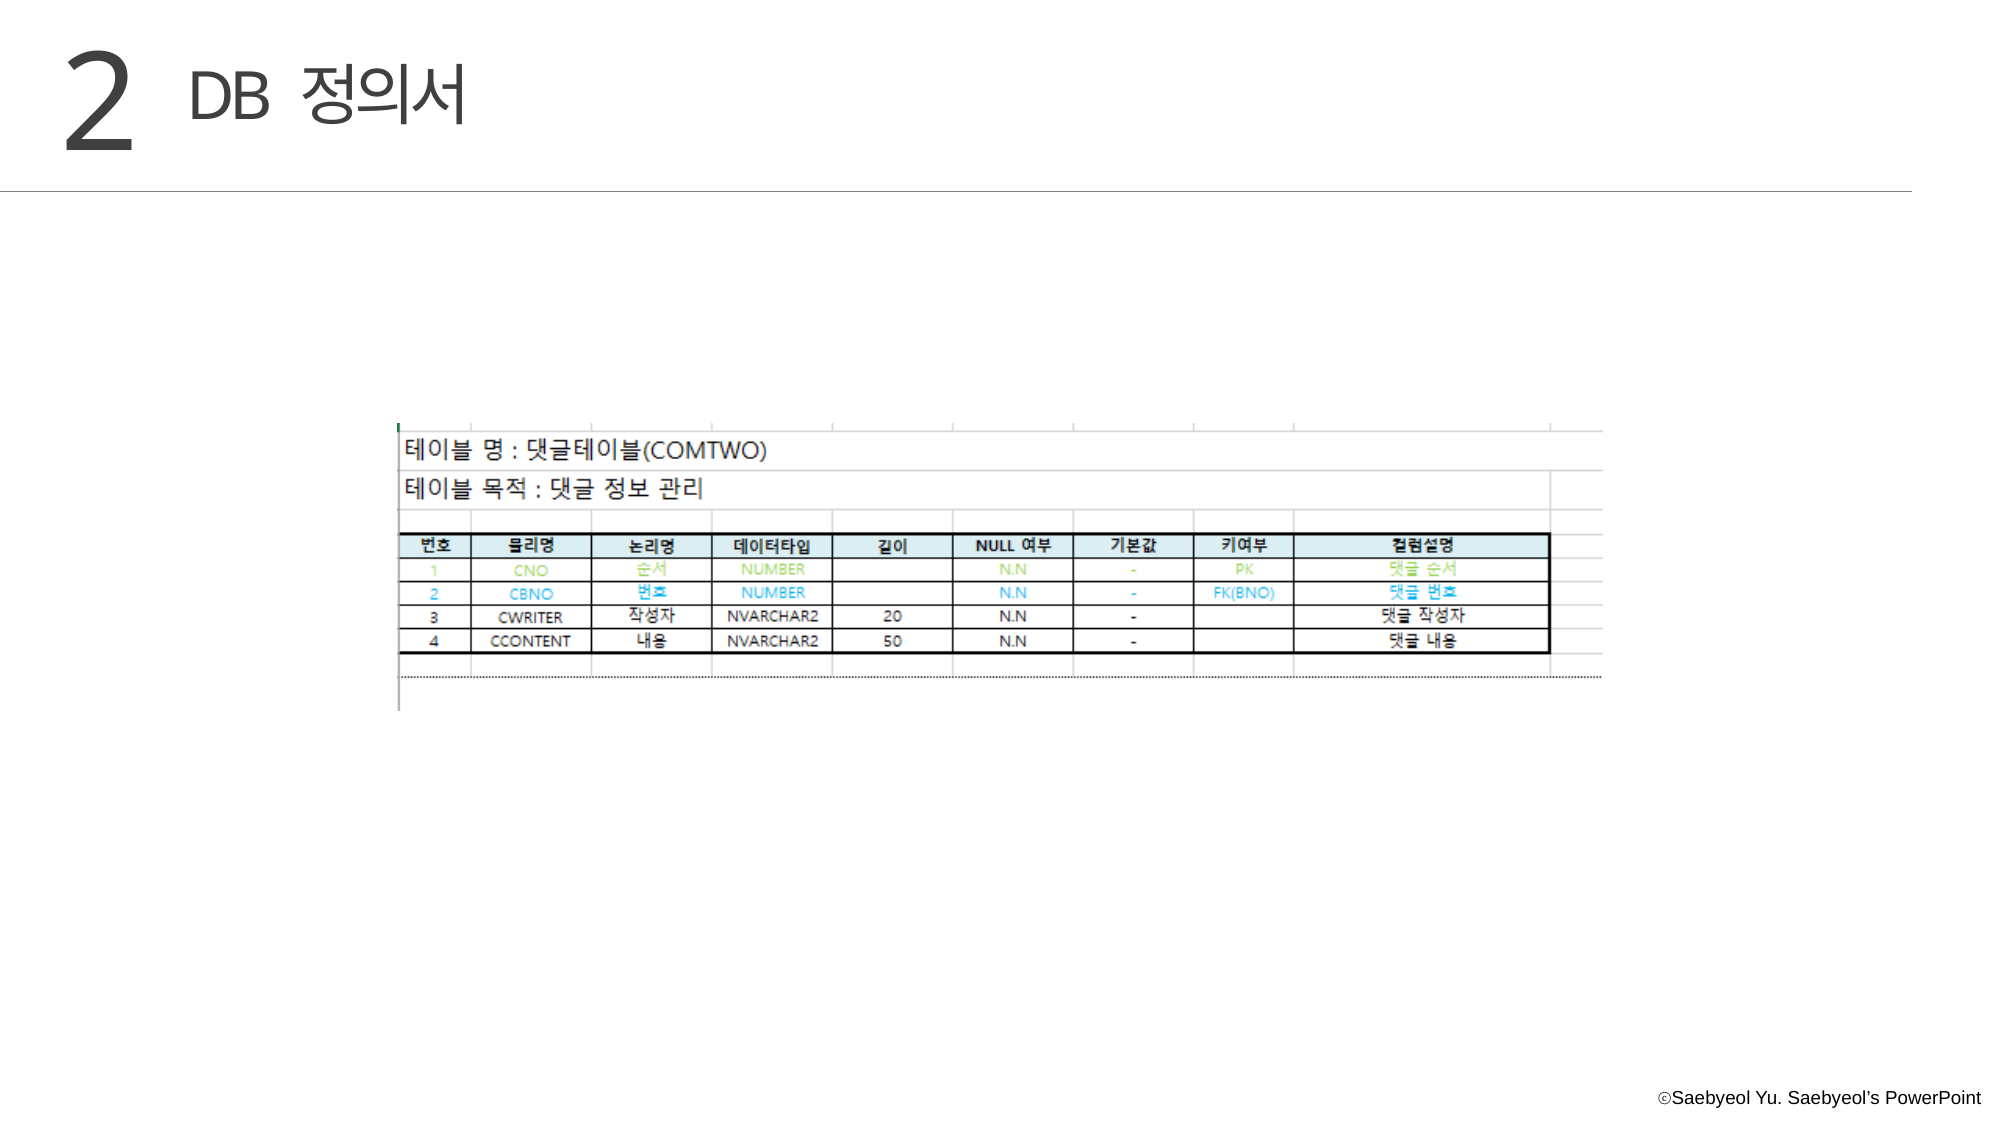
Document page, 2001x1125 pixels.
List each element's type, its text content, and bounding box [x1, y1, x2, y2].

text_box DB 정의서 [171, 45, 487, 141]
picture [397, 423, 1603, 711]
text_box 2 [45, 5, 155, 186]
